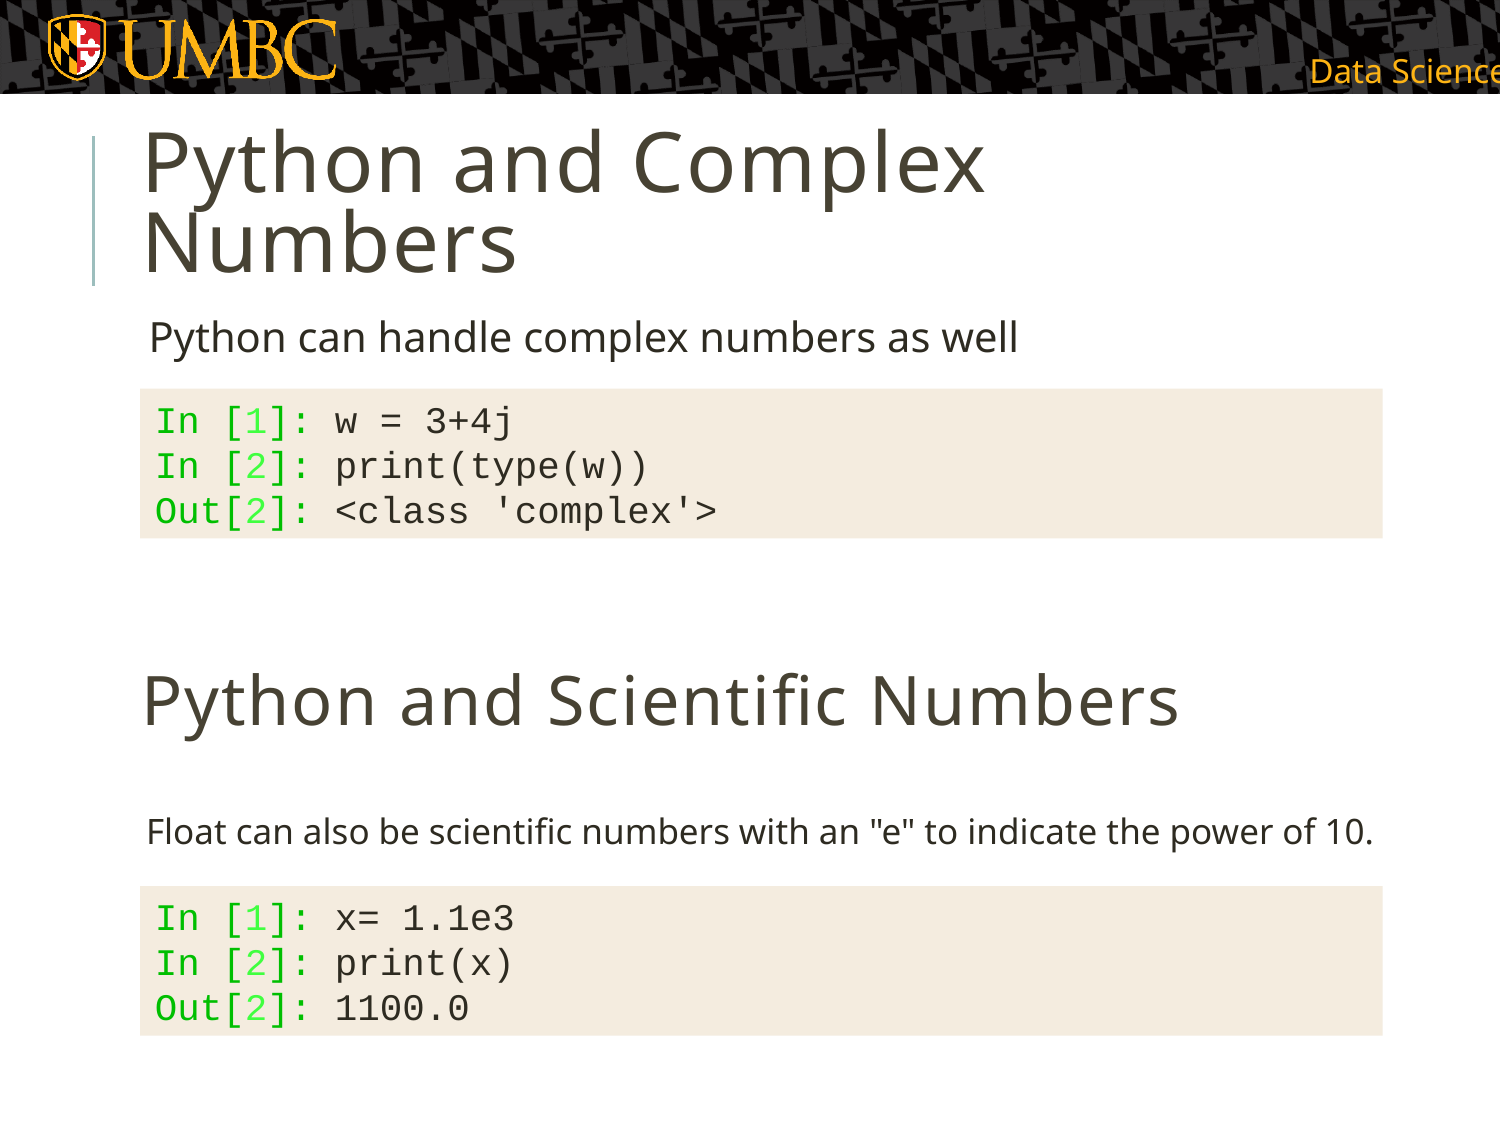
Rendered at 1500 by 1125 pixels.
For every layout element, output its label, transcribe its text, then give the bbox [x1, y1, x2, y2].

text_box Float can also be scientific numbers with an "e" to indicate the power of 10. [126, 806, 1426, 886]
text_box Python and Scientific Numbers [125, 644, 1322, 768]
text_box In [1]: w = 3+4j In [2]: print(type(w)) Out[2]: <class 'complex'> [140, 388, 1383, 539]
list Python can handle complex numbers as well [126, 309, 1322, 389]
picture [0, 0, 1500, 94]
title Python and Complex Numbers [126, 146, 1322, 270]
text_box In [1]: x= 1.1e3 In [2]: print(x) Out[2]: 1100.0 [140, 886, 1383, 1036]
